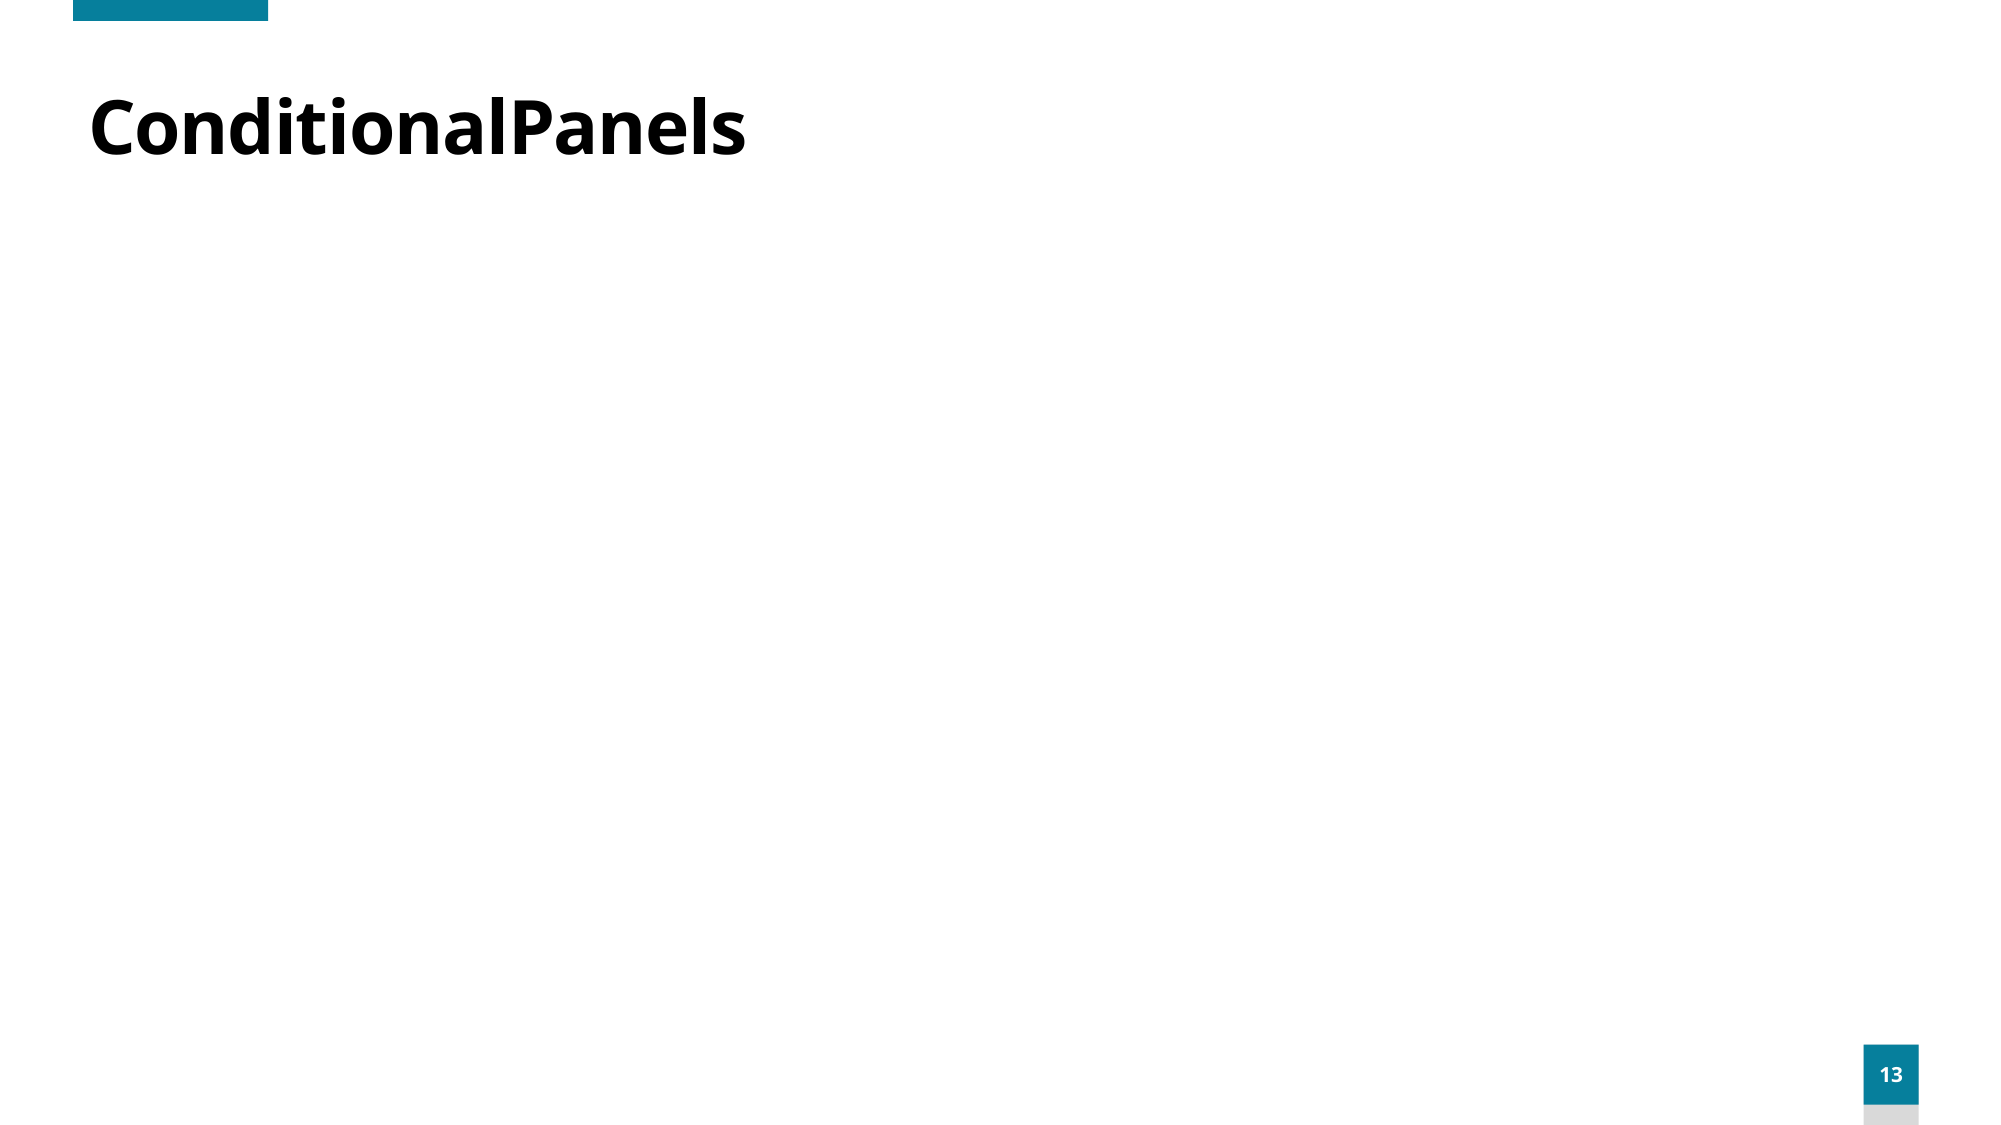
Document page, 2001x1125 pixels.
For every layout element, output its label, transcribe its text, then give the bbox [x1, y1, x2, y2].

title ConditionalPanels [73, 82, 1907, 179]
